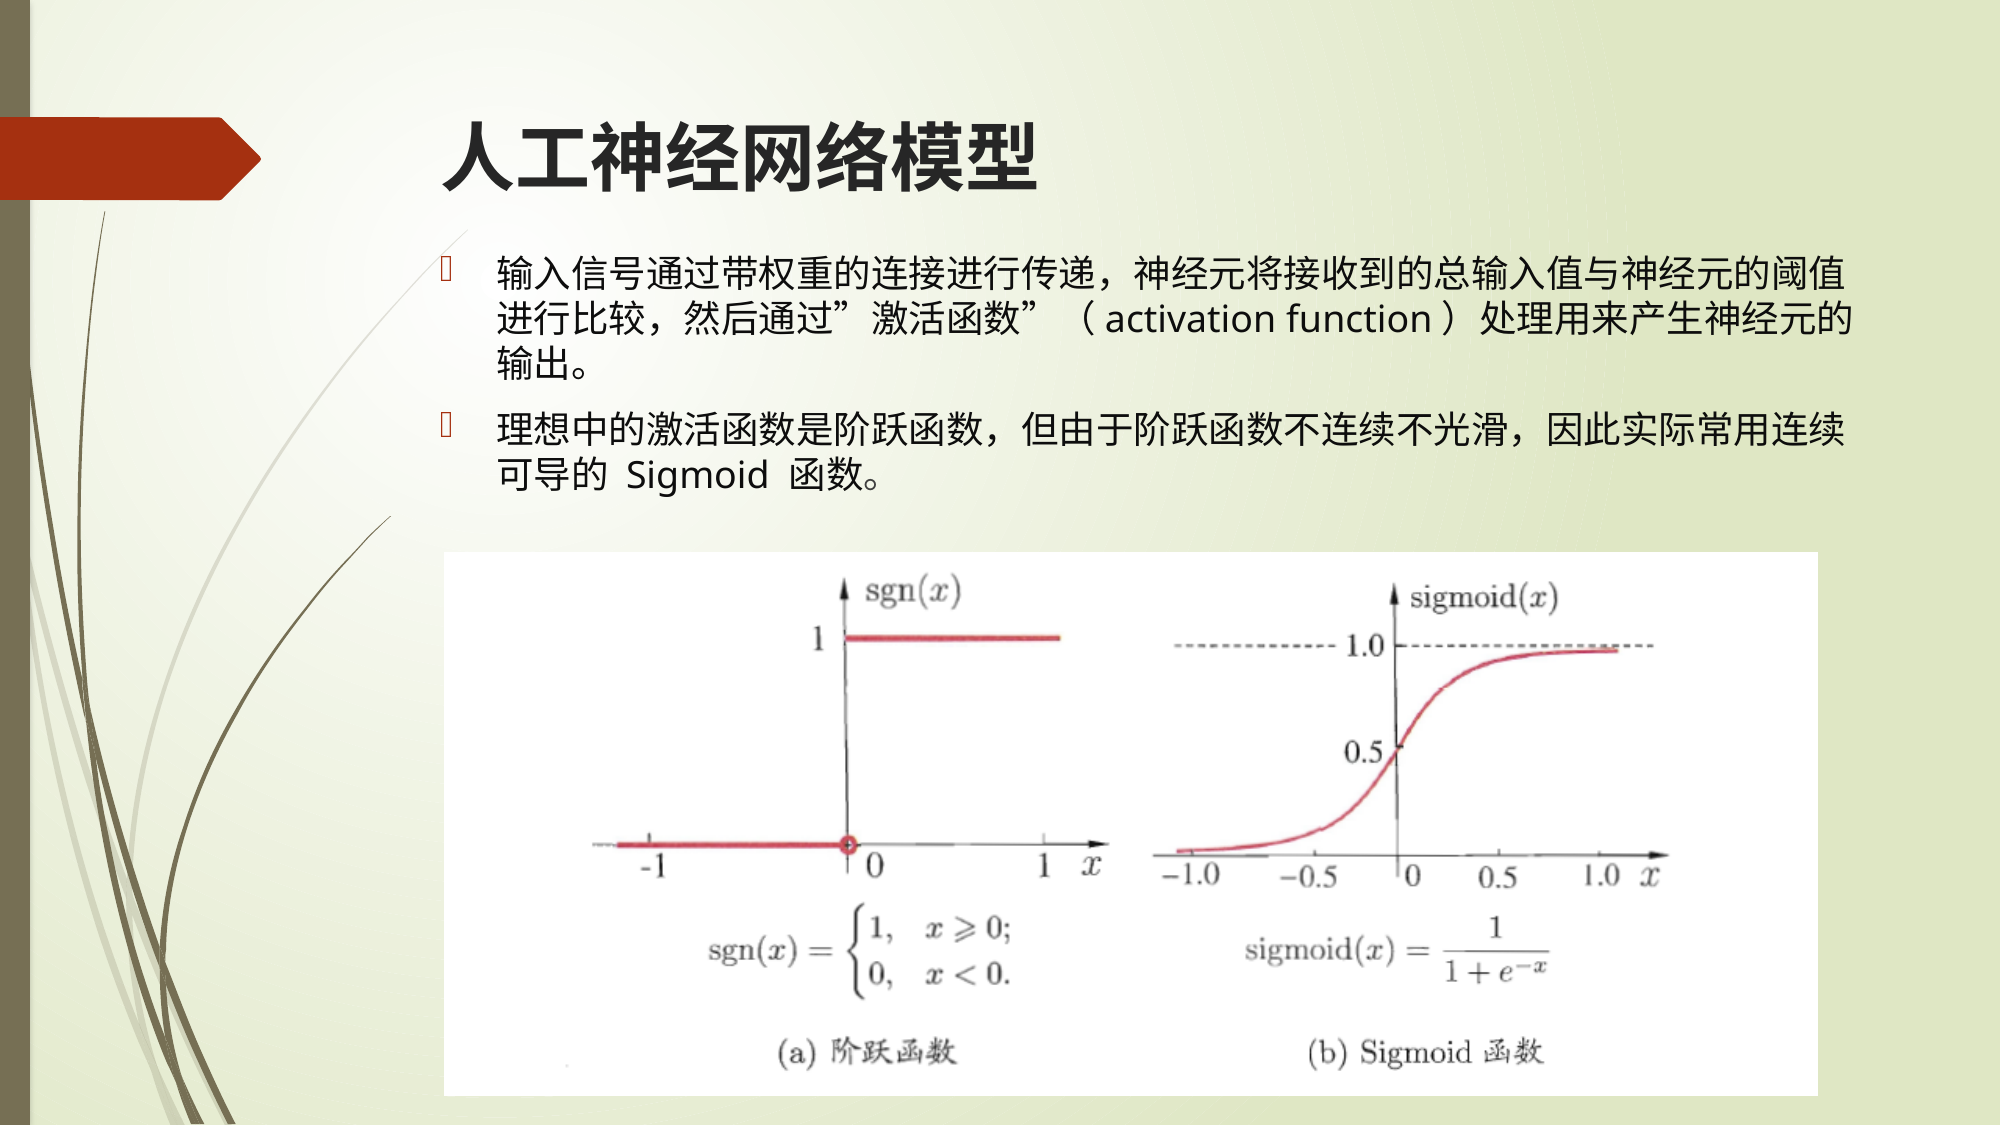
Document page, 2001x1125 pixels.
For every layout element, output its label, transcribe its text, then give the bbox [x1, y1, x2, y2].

title 人工神经网络模型 [425, 102, 1888, 242]
list 输入信号通过带权重的连接进行传递，神经元将接收到的总输入值与神经元的阈值进行比较，然后通过”激活函数”（activation function）处理用来产生神经元的输出。 理想中的激活函数是阶跃函数，但由于阶跃函数不连续不光滑，因此实际常用连续可导的 Sigmoid 函数。 [424, 242, 1888, 863]
picture [444, 552, 1819, 1097]
